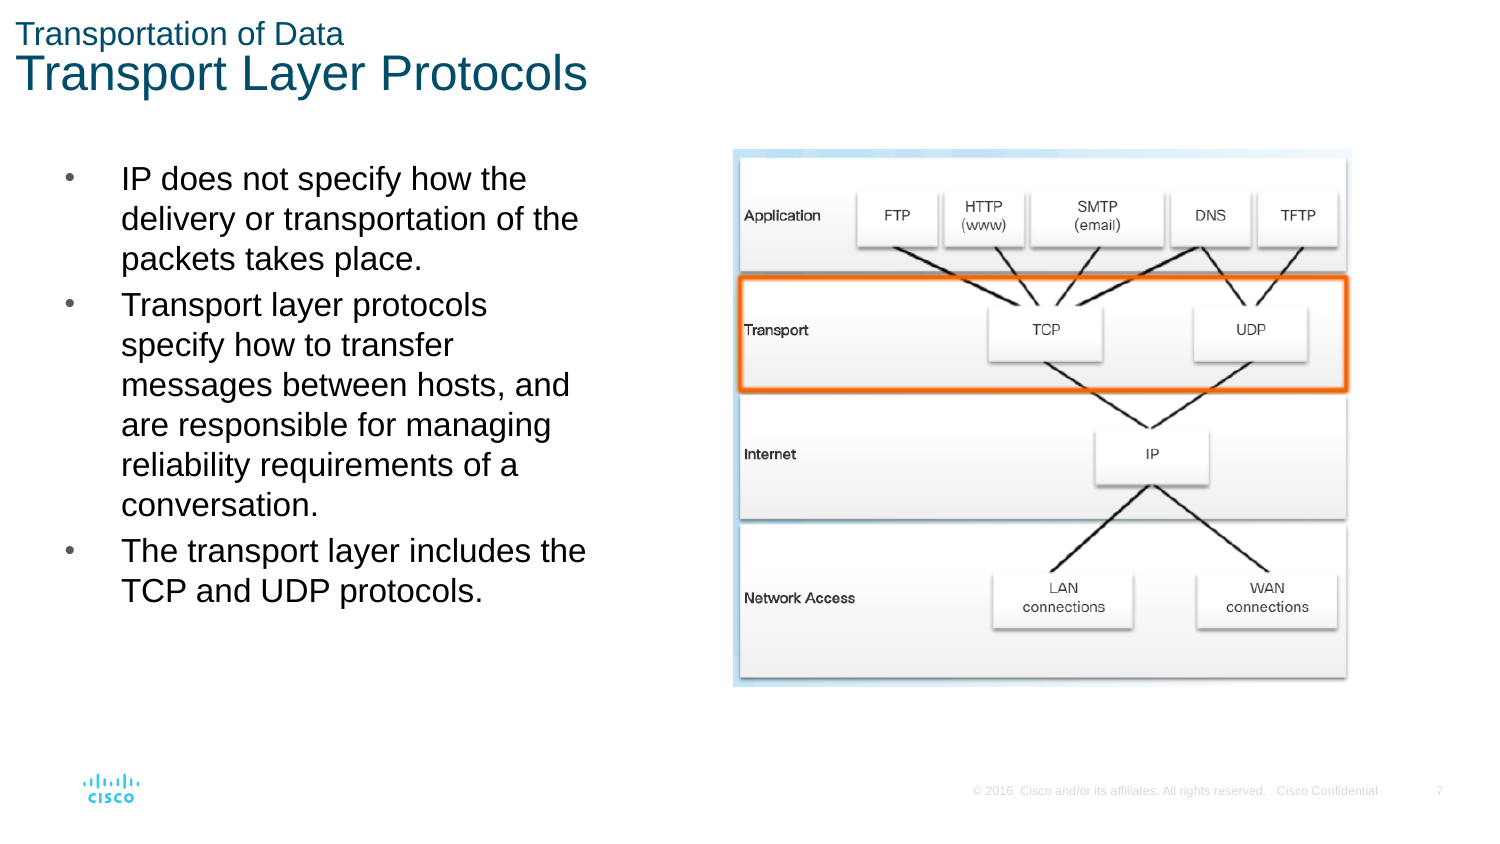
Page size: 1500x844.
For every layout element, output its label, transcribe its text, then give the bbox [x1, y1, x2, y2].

picture [733, 149, 1353, 688]
list IP does not specify how the delivery or transportation of the packets takes place. Transport layer protocols specify how to transfer messages between hosts, and are responsible for managing reliability requirements of a conversation. The transport layer includes the TCP and UDP protocols. [49, 149, 608, 729]
title Transportation of Data Transport Layer Protocols [0, 0, 1369, 121]
